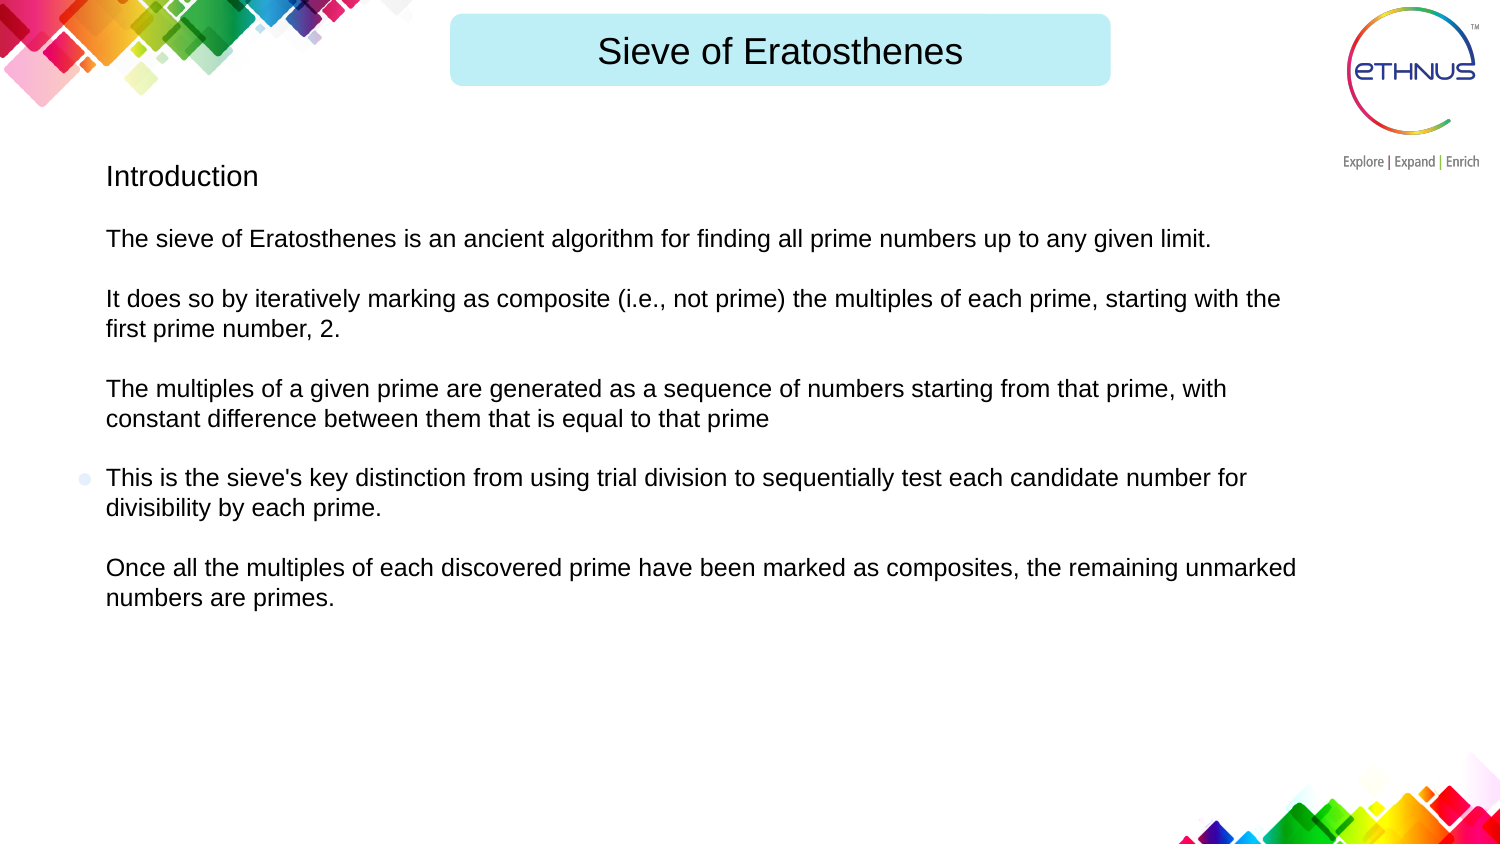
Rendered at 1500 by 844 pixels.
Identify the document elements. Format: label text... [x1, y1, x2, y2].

text_box Introduction The sieve of Eratosthenes is an ancient algorithm for finding all prime numbers up to any given limit. It does so by iteratively marking as composite (i.e., not prime) the multiples of each prime, starting with the first prime number, 2. The multiples of a given prime are generated as a sequence of numbers starting from that prime, with constant difference between them that is equal to that prime This is the sieve's key distinction from using trial division to sequentially test each candidate number for divisibility by each prime. Once all the multiples of each discovered prime have been marked as composites, the remaining unmarked numbers are primes. [91, 150, 1329, 739]
picture [1344, 7, 1479, 170]
text_box [78, 473, 91, 486]
text_box Sieve of Eratosthenes [450, 13, 1111, 86]
picture [0, 0, 412, 107]
picture [1110, 752, 1500, 844]
